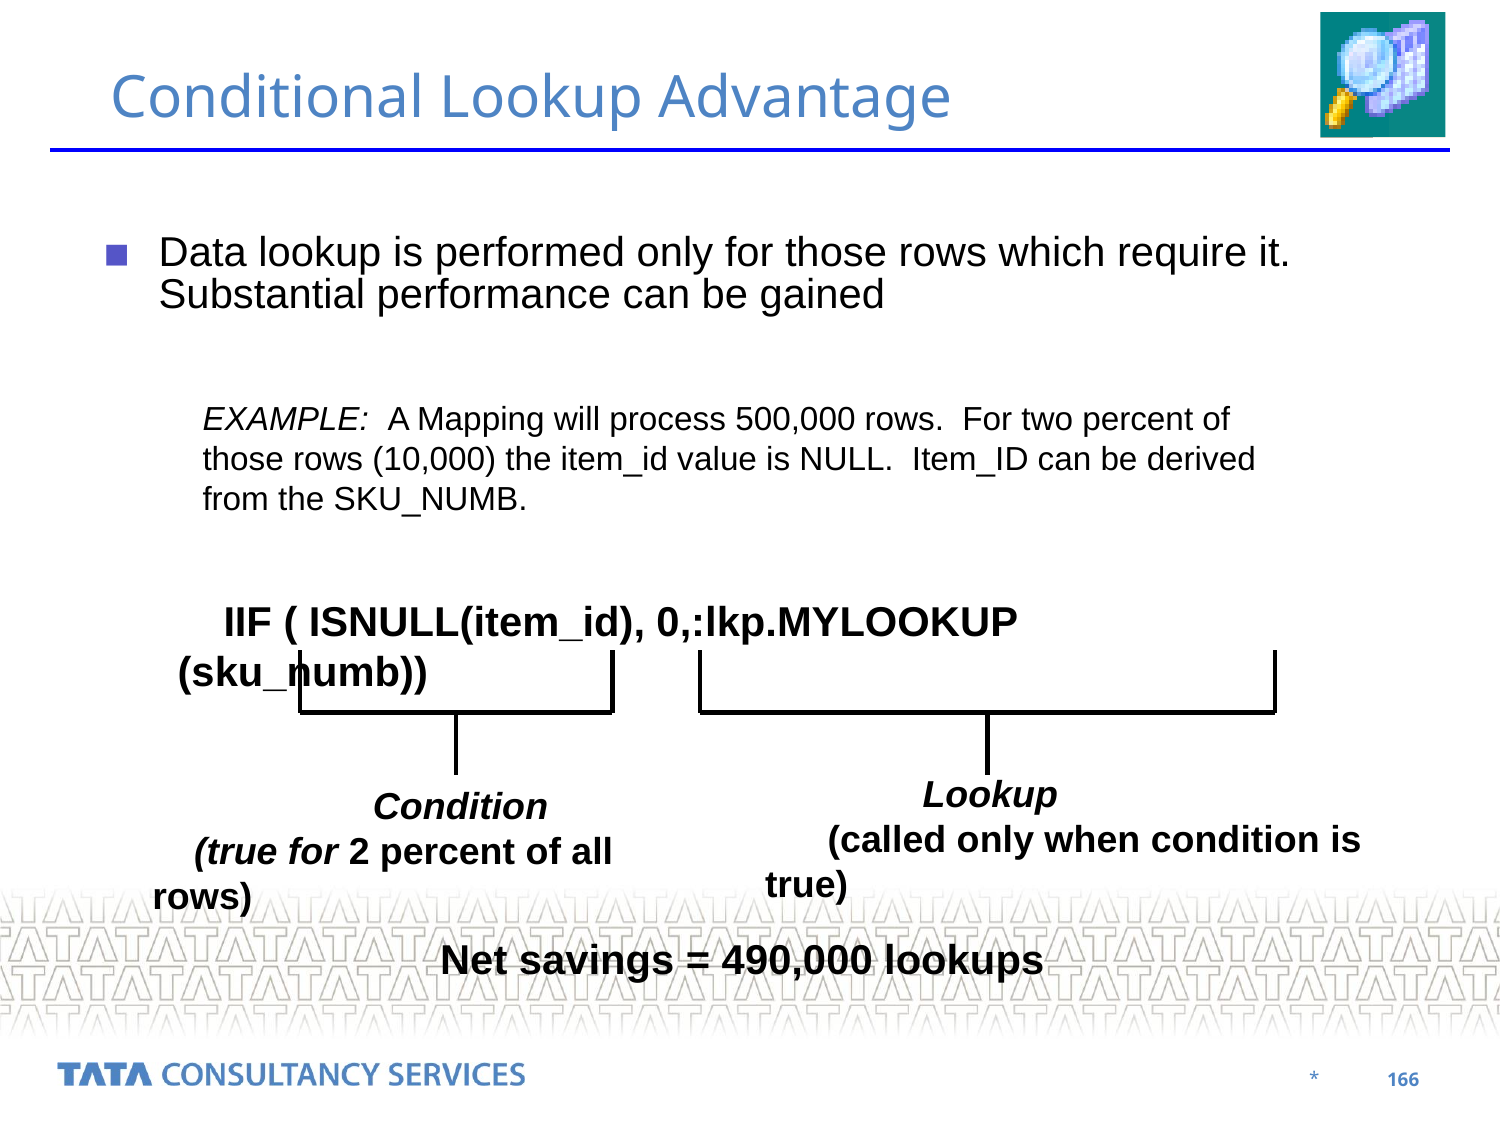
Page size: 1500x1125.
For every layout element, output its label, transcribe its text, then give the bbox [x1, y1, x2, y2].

text_box Net savings = 490,000 lookups [425, 924, 1075, 990]
title Conditional Lookup Advantage [95, 22, 1456, 166]
text_box IIF ( ISNULL(item_id), 0,:lkp.MYLOOKUP (sku_numb)) [162, 587, 1294, 653]
text_box Lookup (called only when condition is true) [750, 762, 1463, 868]
picture [1320, 12, 1446, 138]
slide_number ‹#› [1371, 1059, 1435, 1104]
picture [0, 885, 1500, 1039]
text_box EXAMPLE: A Mapping will process 500,000 rows. For two percent of those rows (10,000) the item_id value is NULL. Item_ID can be derived from the SKU_NUMB. [187, 389, 1313, 525]
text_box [299, 649, 613, 776]
text_box Data lookup is performed only for those rows which require it. Substantial performance can be gained [87, 224, 1354, 360]
picture [57, 1062, 525, 1086]
text_box Condition (true for 2 percent of all rows) [137, 774, 700, 881]
